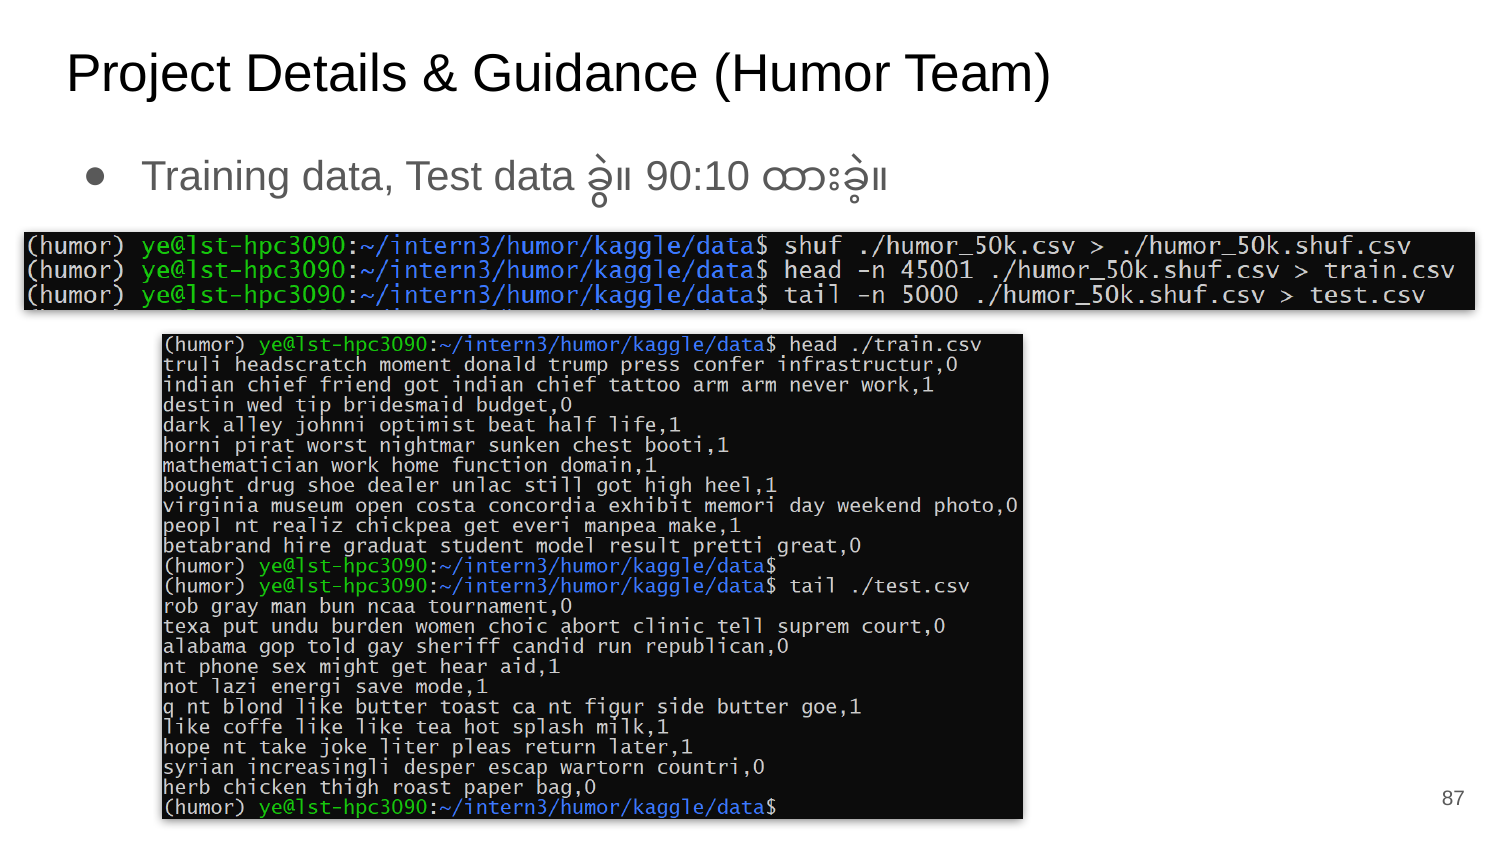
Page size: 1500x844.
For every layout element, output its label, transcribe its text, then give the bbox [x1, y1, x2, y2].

slide_number ‹#› [1389, 764, 1480, 830]
title Project Details & Guidance (Humor Team) [51, 23, 1449, 117]
picture [24, 232, 1476, 311]
list Training data, Test data ခွဲ။ 90:10 ထားခဲ့။ [51, 126, 1449, 221]
picture [162, 334, 1024, 819]
